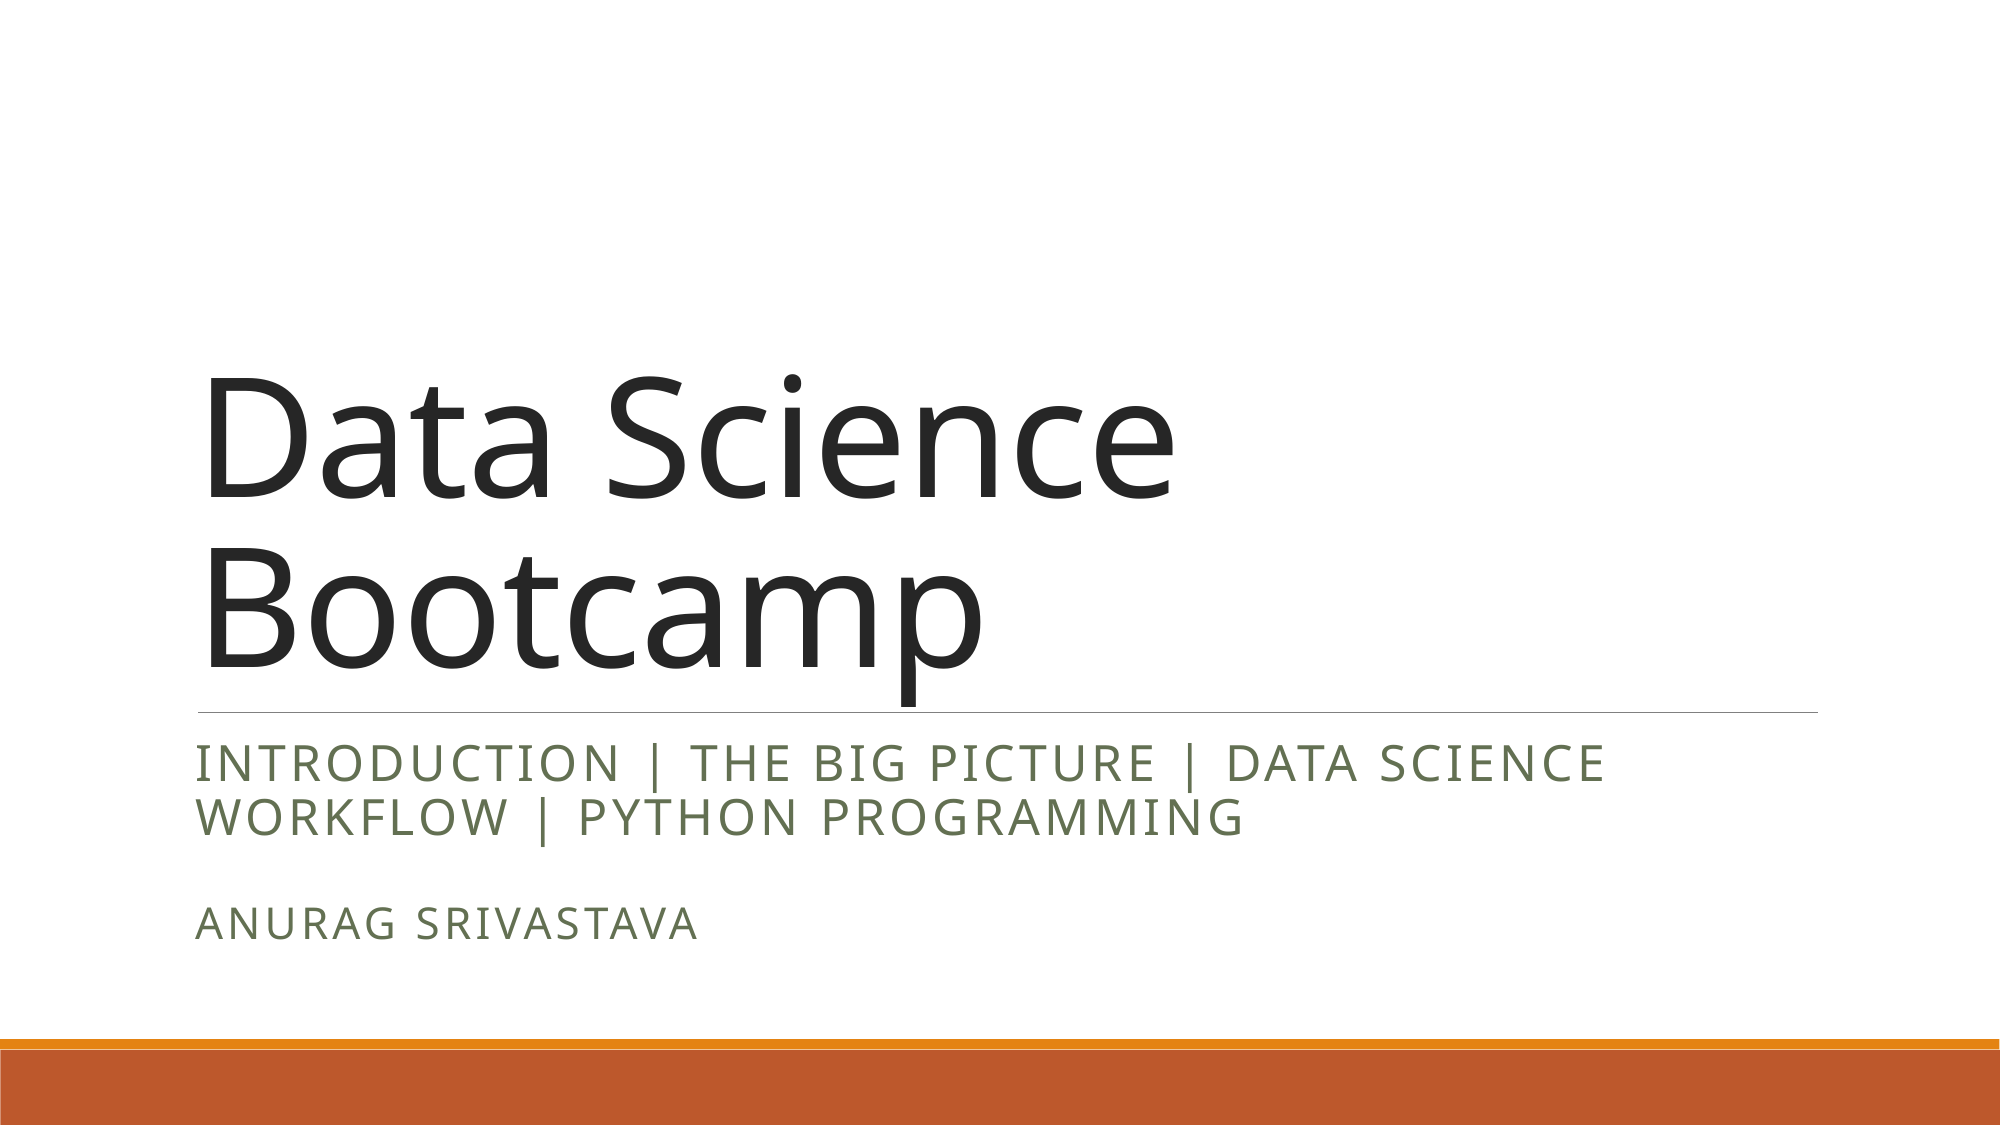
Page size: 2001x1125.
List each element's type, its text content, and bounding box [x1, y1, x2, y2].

text_box Anurag srivastava [179, 893, 714, 959]
subtitle Introduction | the big picture | data science workflow | python programming [180, 730, 1831, 873]
title Data Science Bootcamp [180, 124, 1830, 710]
